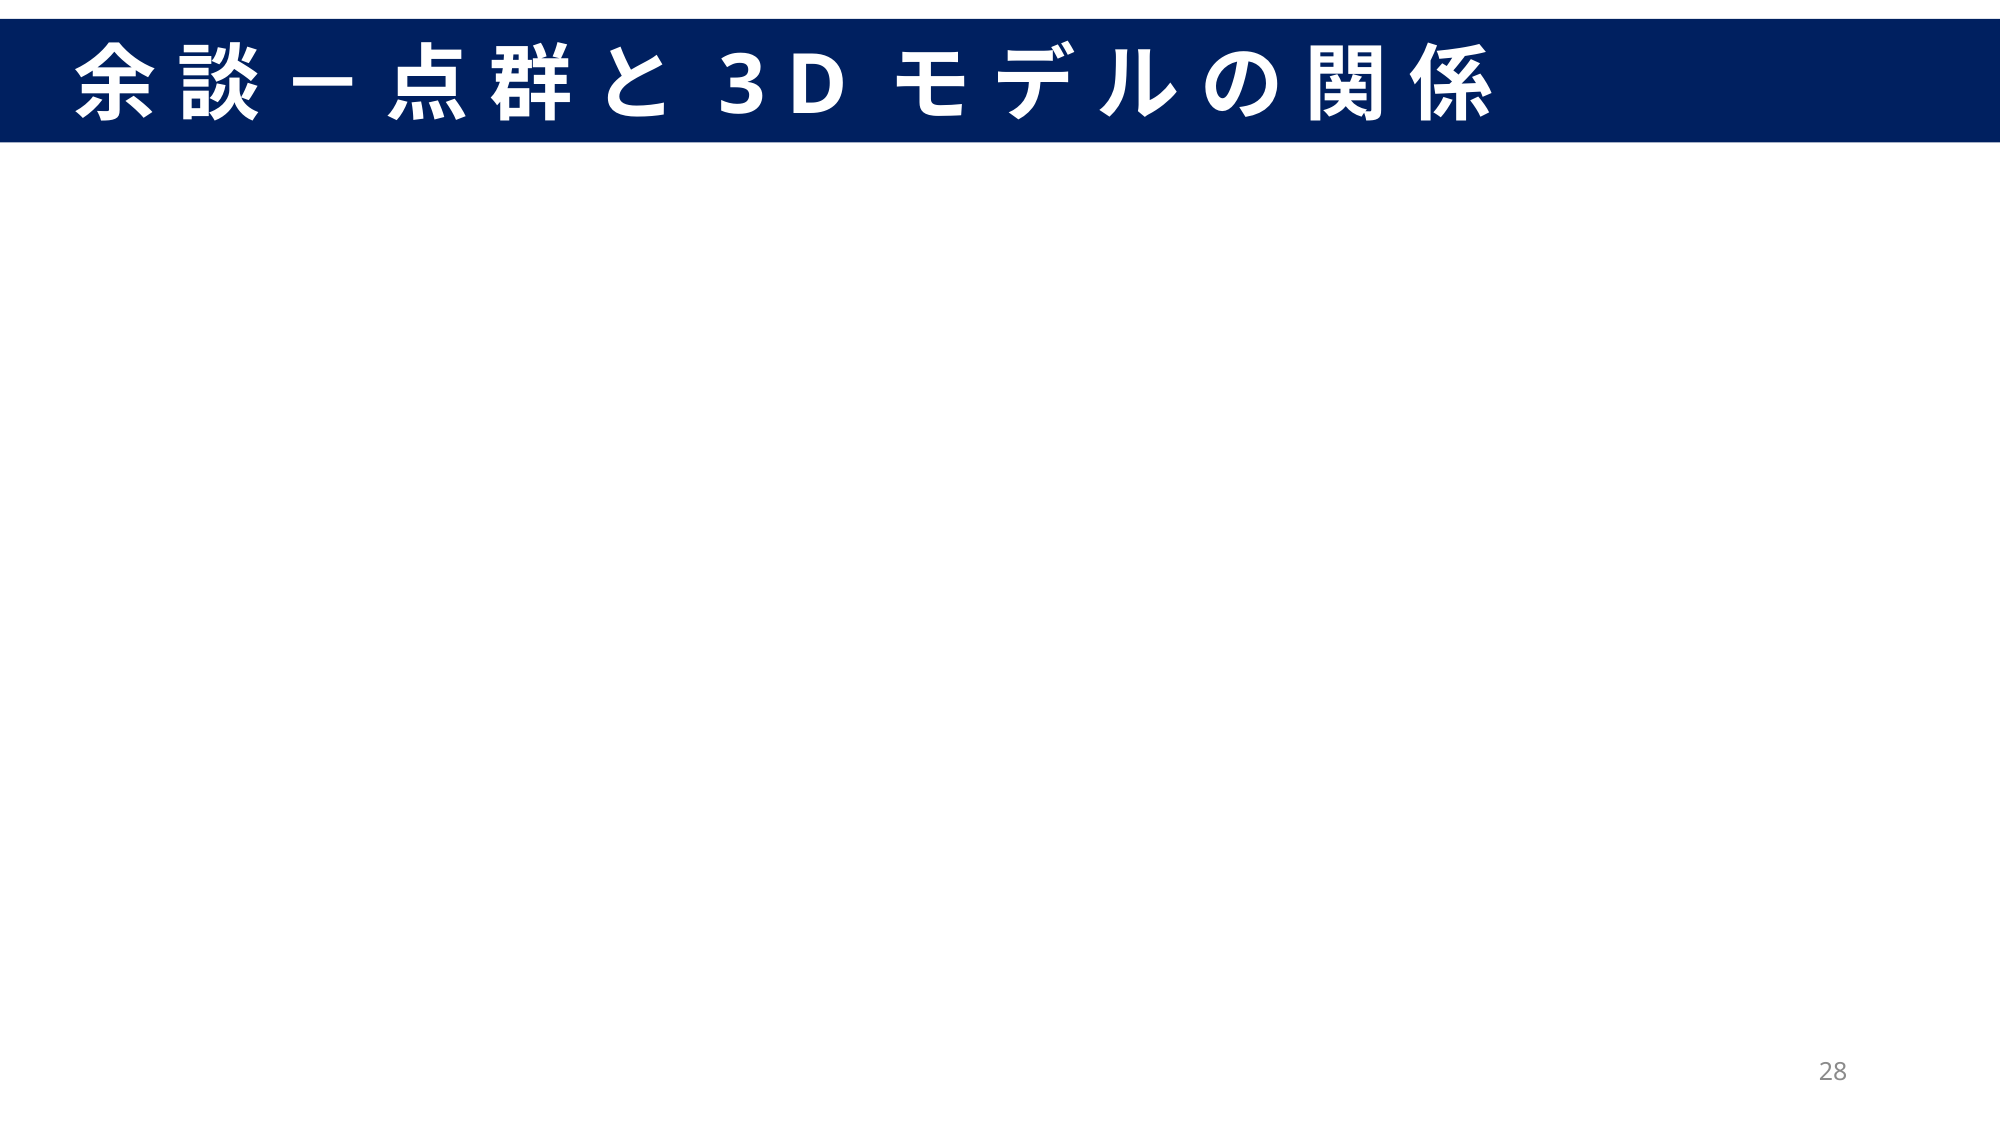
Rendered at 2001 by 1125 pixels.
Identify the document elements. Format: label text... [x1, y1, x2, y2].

slide_number 28 [1412, 1042, 1863, 1103]
text_box 余談－点群と3Dモデルの関係 [0, 18, 2000, 143]
